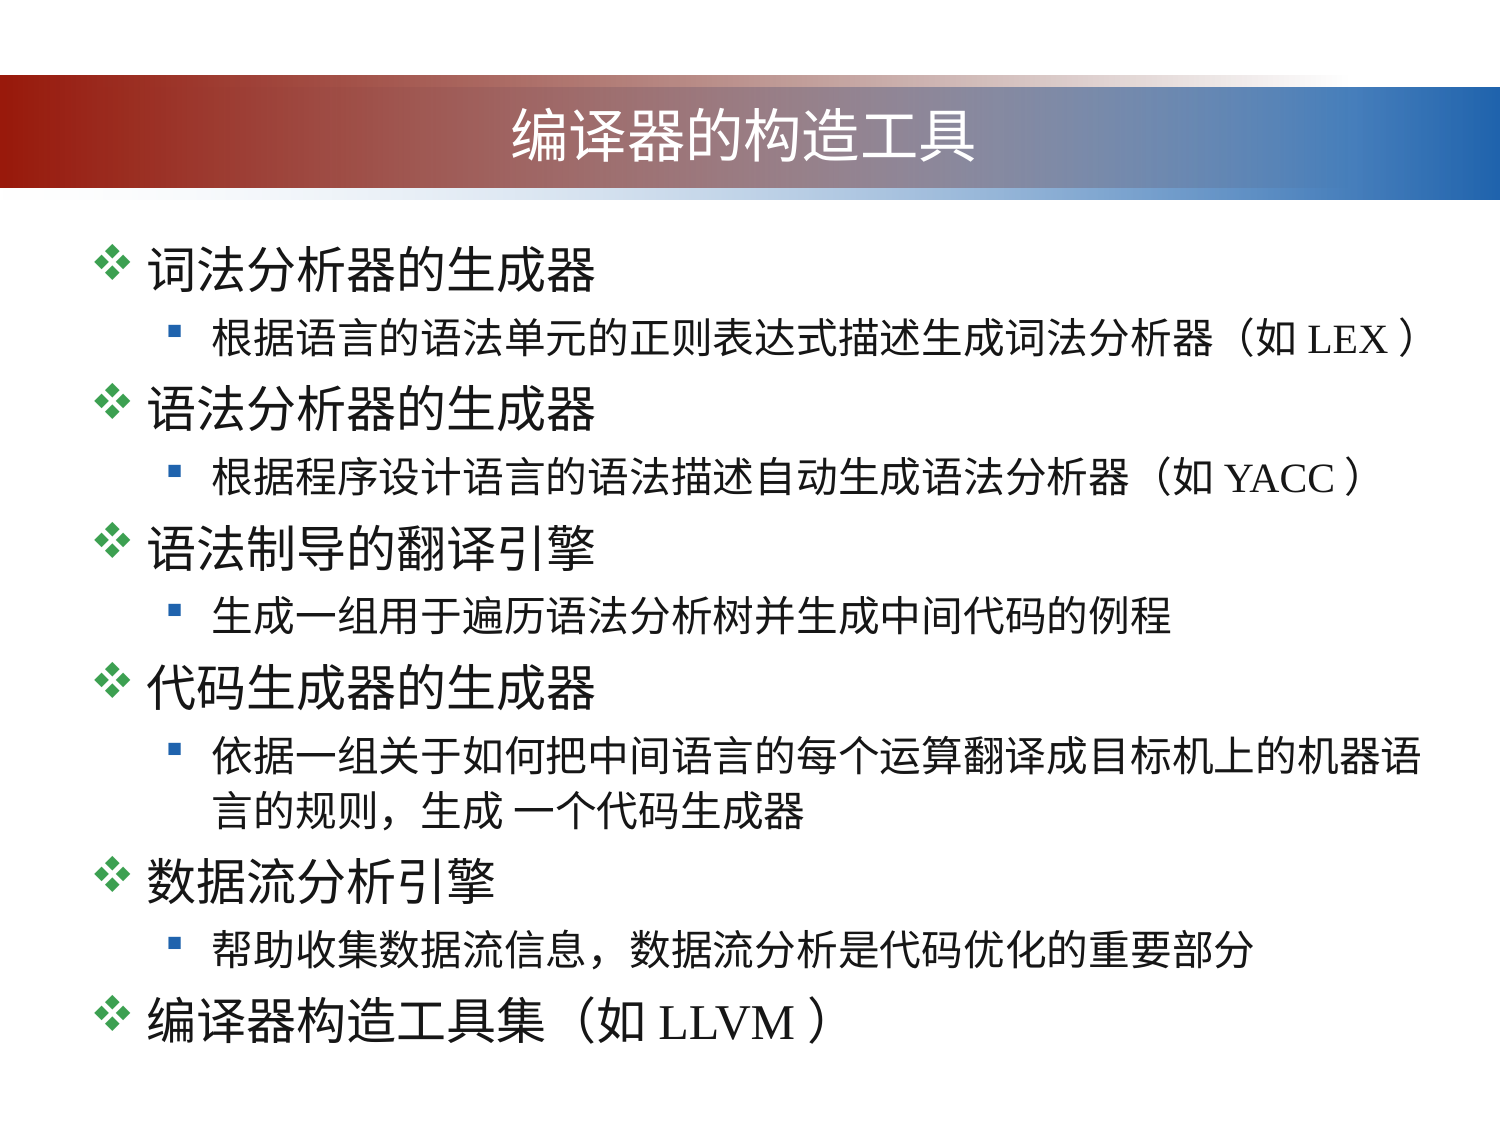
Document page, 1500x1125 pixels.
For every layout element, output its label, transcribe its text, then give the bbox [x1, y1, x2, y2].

list 词法分析器的生成器 根据语言的语法单元的正则表达式描述生成词法分析器（如LEX） 语法分析器的生成器 根据程序设计语言的语法描述自动生成语法分析器（如YACC） 语法制导的翻译引擎 生成一组用于遍历语法分析树并生成中间代码的例程 代码生成器的生成器 依据一组关于如何把中间语言的每个运算翻译成目标机上的机器语言的规则，生成 一个代码生成器 数据流分析引擎 帮助收集数据流信息，数据流分析是代码优化的重要部分 编译器构造工具集（如LLVM） [74, 224, 1476, 1076]
title 编译器的构造工具 [137, 87, 1351, 181]
